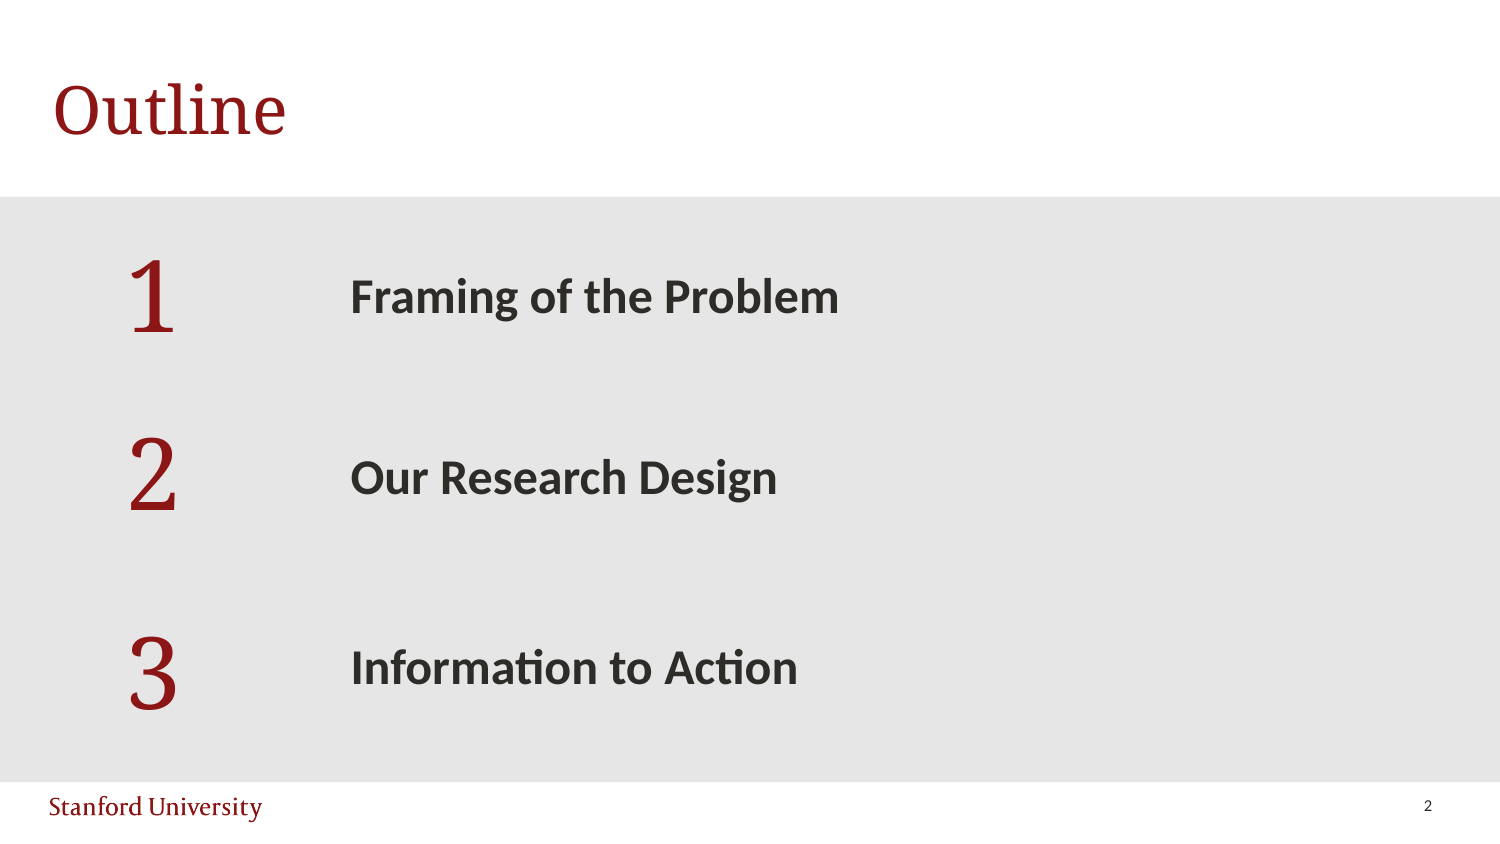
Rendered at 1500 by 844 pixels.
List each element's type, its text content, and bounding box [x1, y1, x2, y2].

list Information to Action [350, 602, 1448, 782]
list Framing of the Problem [350, 196, 1448, 377]
slide_number ‹#› [1110, 782, 1448, 827]
title Outline [52, 44, 1448, 181]
picture [37, 783, 275, 835]
list Our Research Design [350, 412, 1448, 592]
